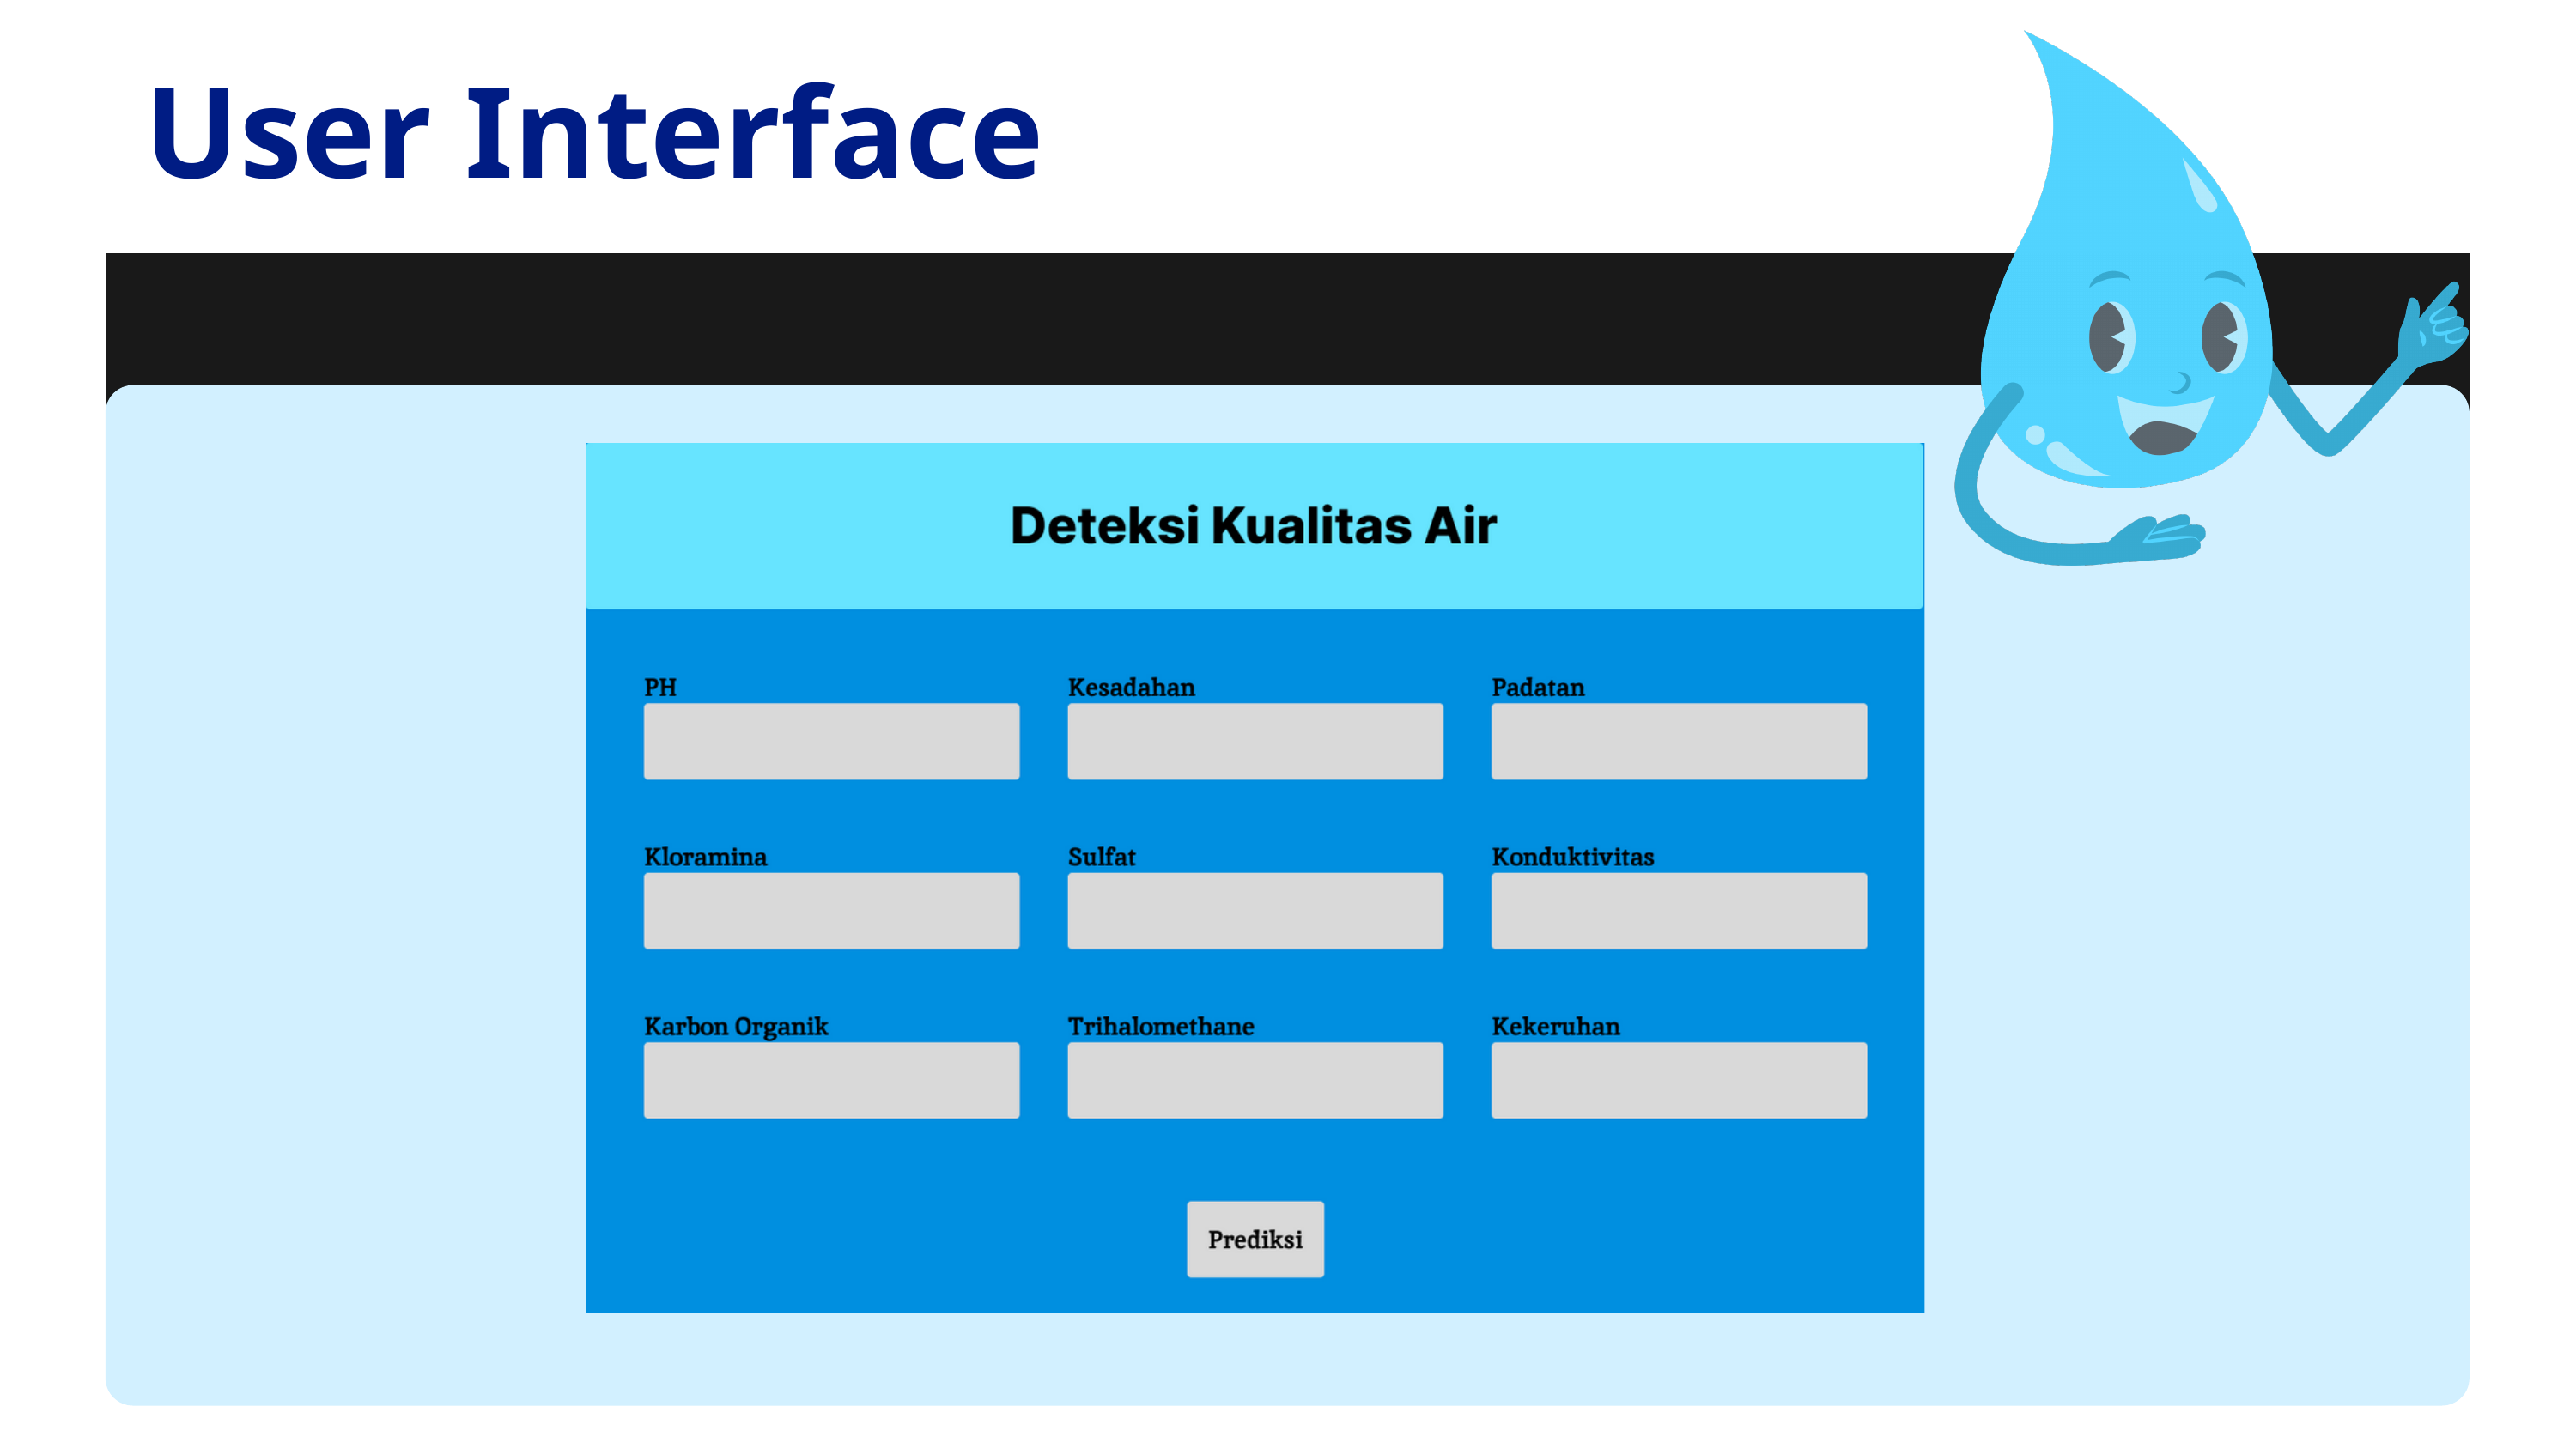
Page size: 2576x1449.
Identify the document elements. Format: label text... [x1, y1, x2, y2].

text_box [1805, 888, 1925, 1314]
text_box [1805, 252, 2470, 879]
text_box User Interface [144, 65, 770, 204]
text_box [105, 252, 770, 879]
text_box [776, 0, 1799, 1449]
text_box [586, 888, 770, 1314]
text_box [1924, 30, 2470, 252]
